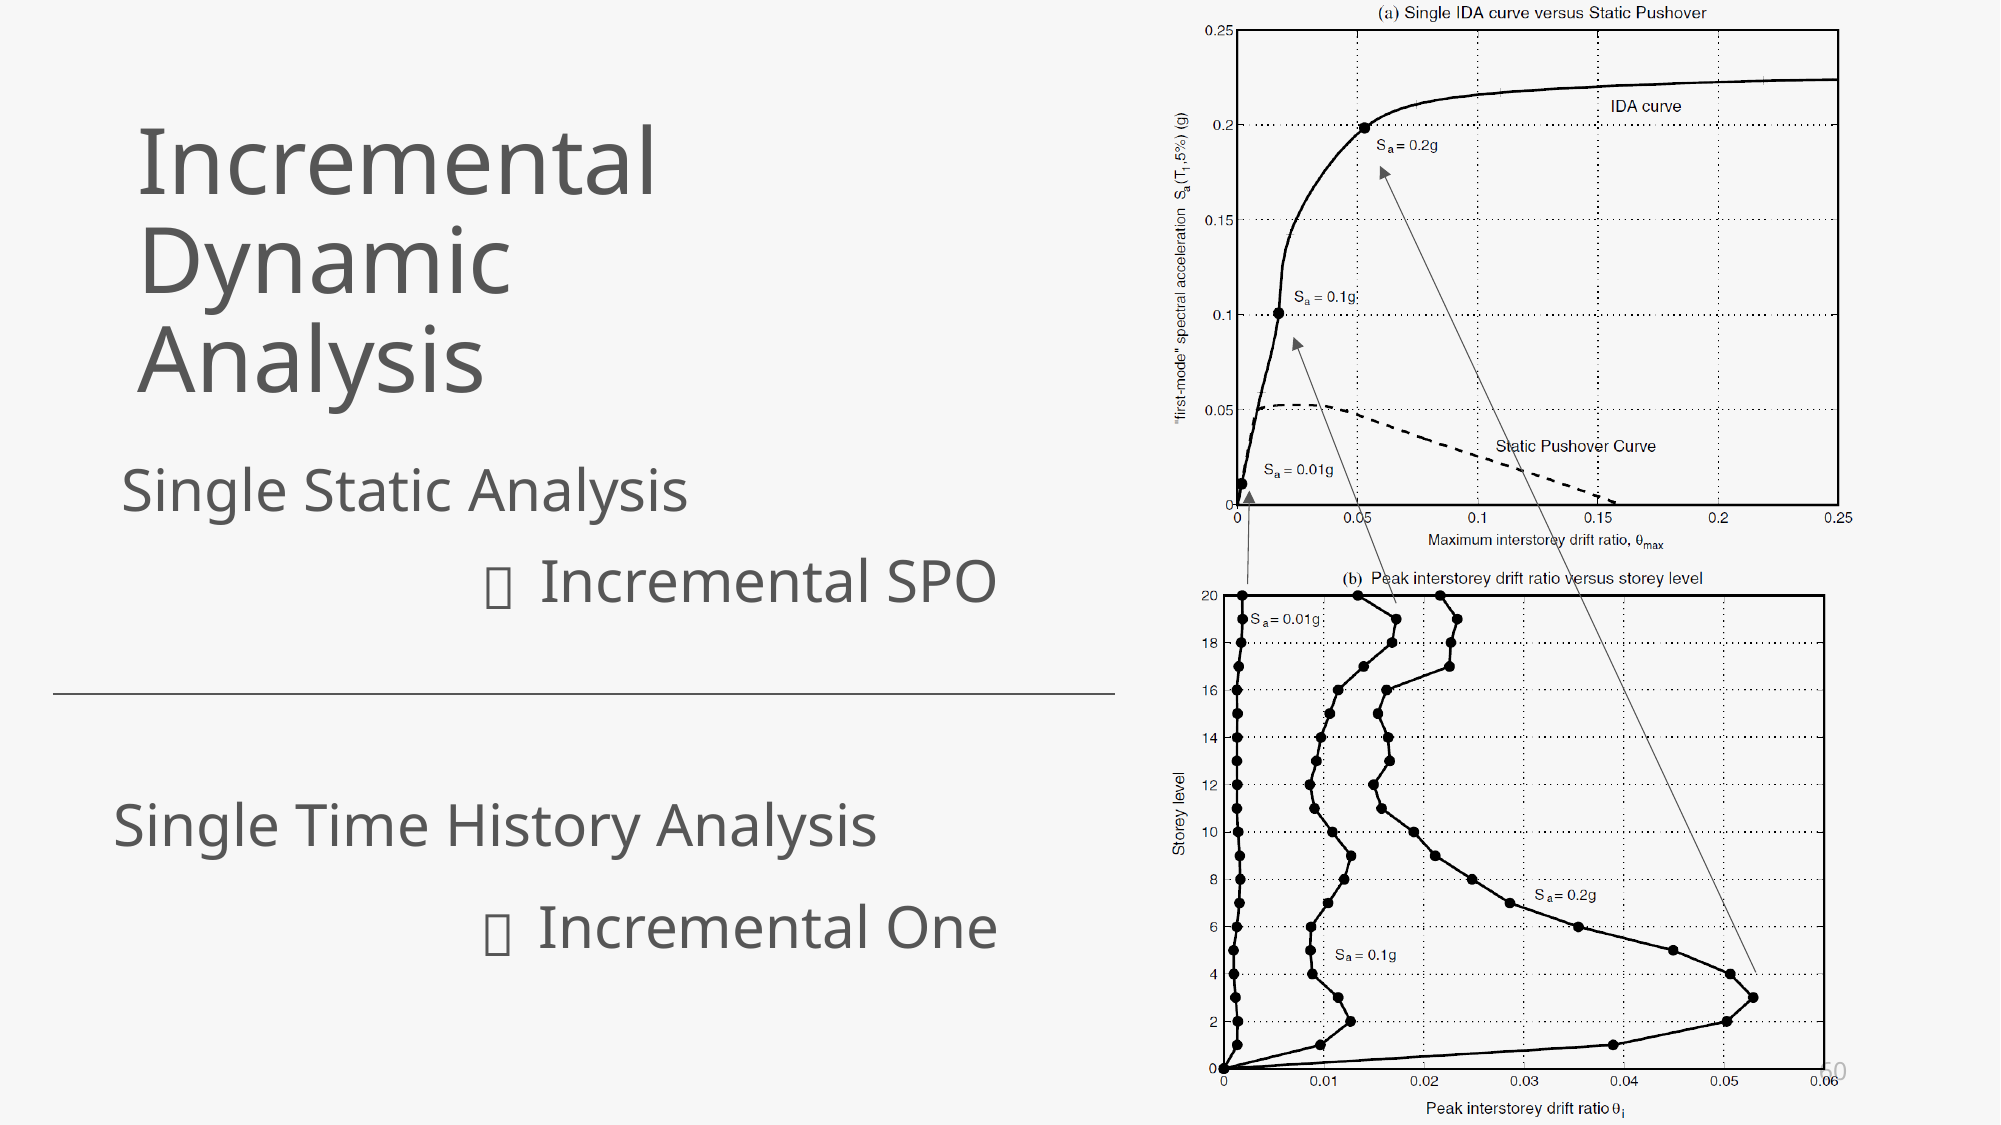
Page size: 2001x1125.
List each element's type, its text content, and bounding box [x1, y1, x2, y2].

text_box  [481, 530, 532, 629]
list Incremental Dynamic Analysis [137, 108, 873, 324]
text_box Incremental One [531, 883, 1015, 968]
text_box Incremental SPO [532, 536, 1015, 622]
text_box Single Static Analysis [106, 445, 705, 531]
text_box Single Time History Analysis [98, 780, 894, 866]
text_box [1379, 165, 1756, 973]
picture [1162, 0, 1863, 1125]
text_box  [480, 876, 531, 976]
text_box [1293, 336, 1379, 604]
